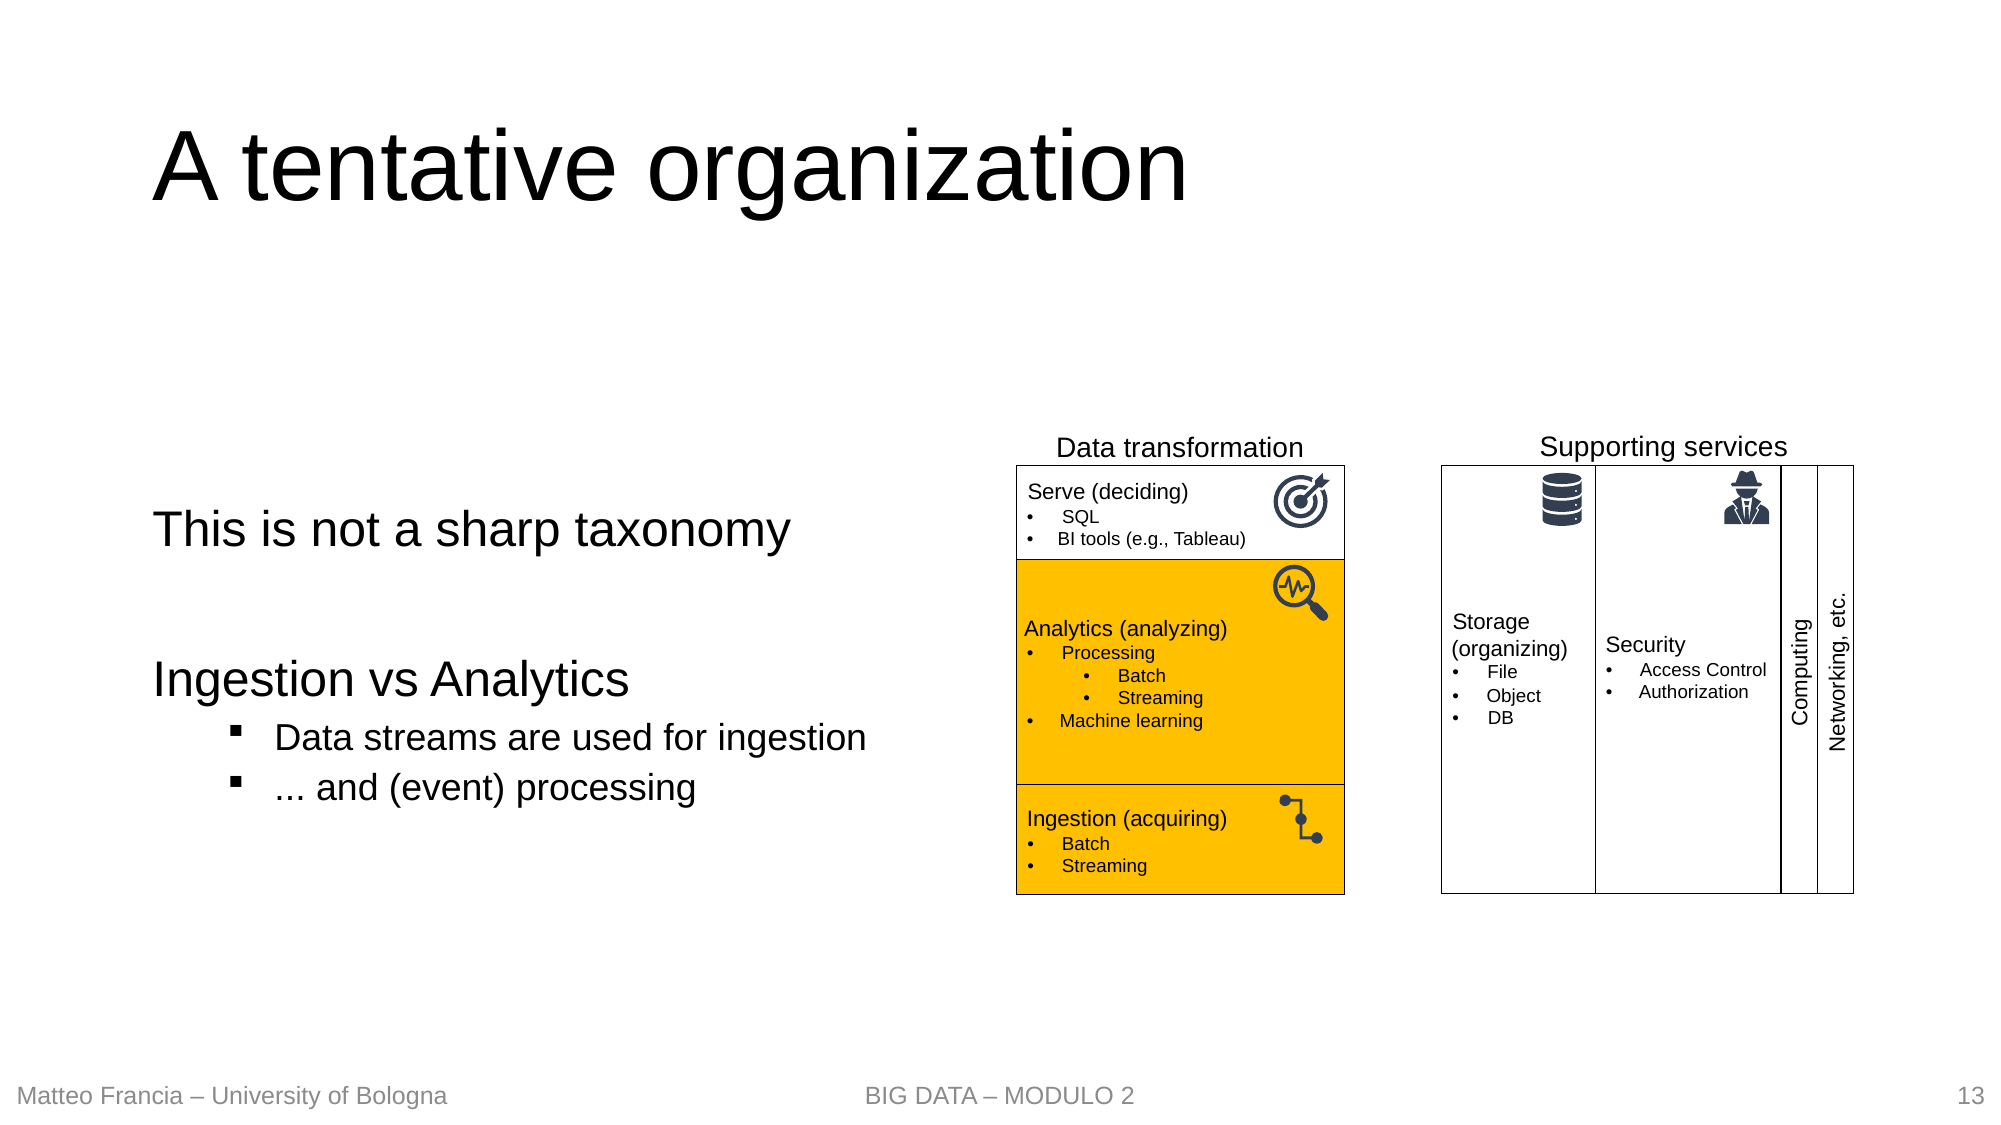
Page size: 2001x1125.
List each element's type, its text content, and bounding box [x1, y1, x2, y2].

title A tentative organization [137, 59, 1863, 278]
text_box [1011, 420, 1858, 895]
footer Matteo Francia – University of Bologna [0, 1065, 466, 1125]
list This is not a sharp taxonomy Ingestion vs Analytics Data streams are used for ingestion ... and (event) processing [137, 299, 988, 1014]
slide_number 13 [1550, 1065, 2000, 1125]
